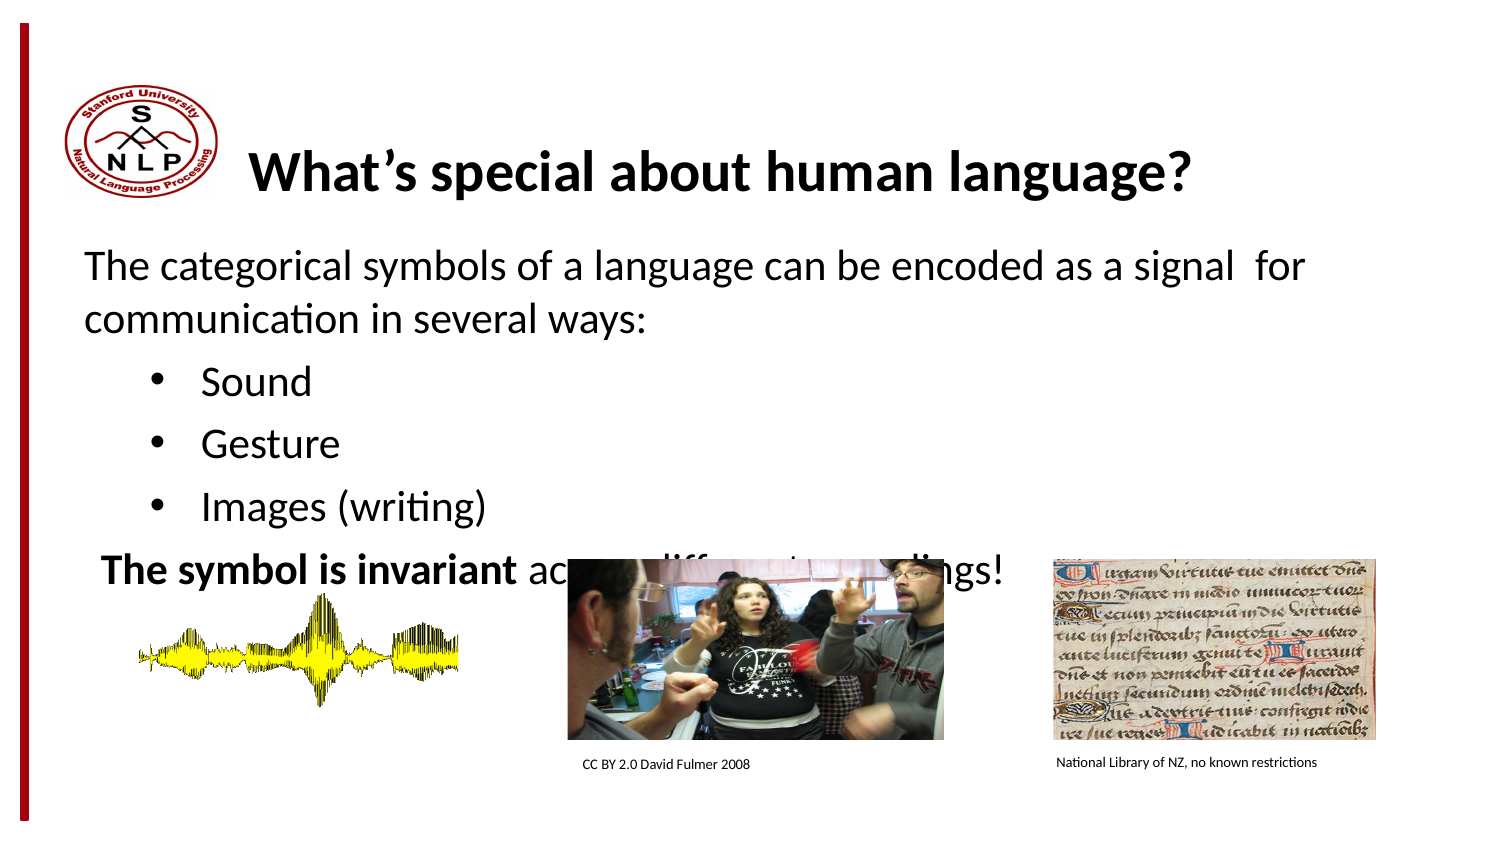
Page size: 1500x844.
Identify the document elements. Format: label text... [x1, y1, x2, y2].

text_box [20, 23, 29, 821]
title What’s special about human language? [190, 131, 1310, 191]
text_box [567, 559, 944, 740]
text_box CC BY 2.0 David Fulmer 2008 [580, 753, 773, 771]
text_box [139, 559, 459, 741]
text_box [64, 85, 218, 198]
text_box National Library of NZ, no known restrictions [1054, 751, 1354, 769]
text_box [1053, 559, 1376, 740]
text_box The categorical symbols of a language can be encoded as a signal for communication in several ways: Sound Gesture Images (writing) The symbol is invariant across different encodings! [82, 234, 1368, 527]
